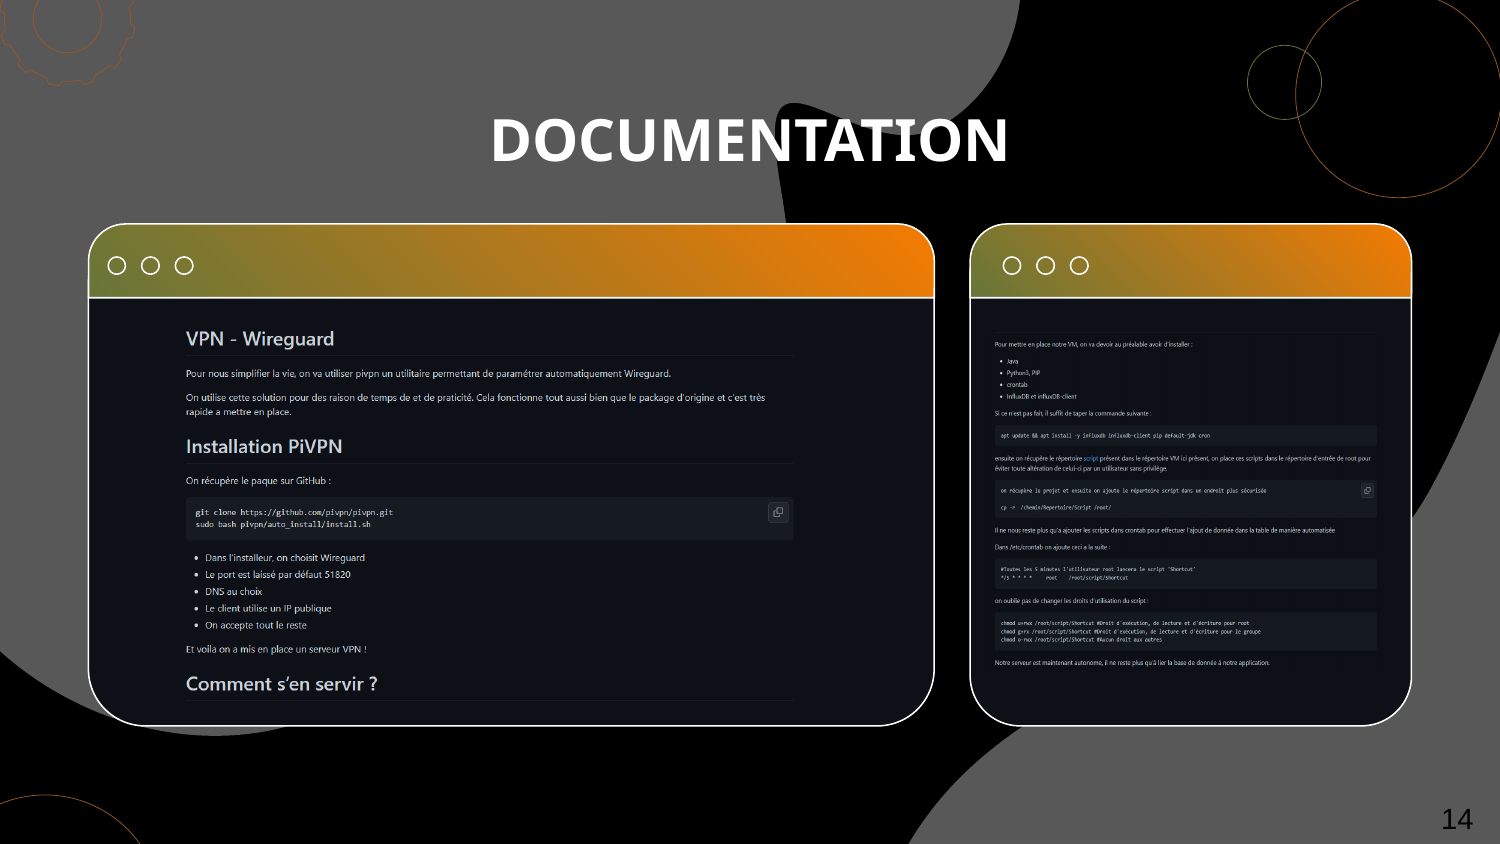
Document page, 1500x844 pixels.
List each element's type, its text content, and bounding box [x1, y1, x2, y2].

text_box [969, 223, 1412, 727]
picture [116, 306, 862, 707]
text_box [88, 223, 935, 727]
text_box 14 [1426, 793, 1500, 843]
picture [974, 330, 1407, 674]
title DOCUMENTATION [116, 107, 1383, 168]
